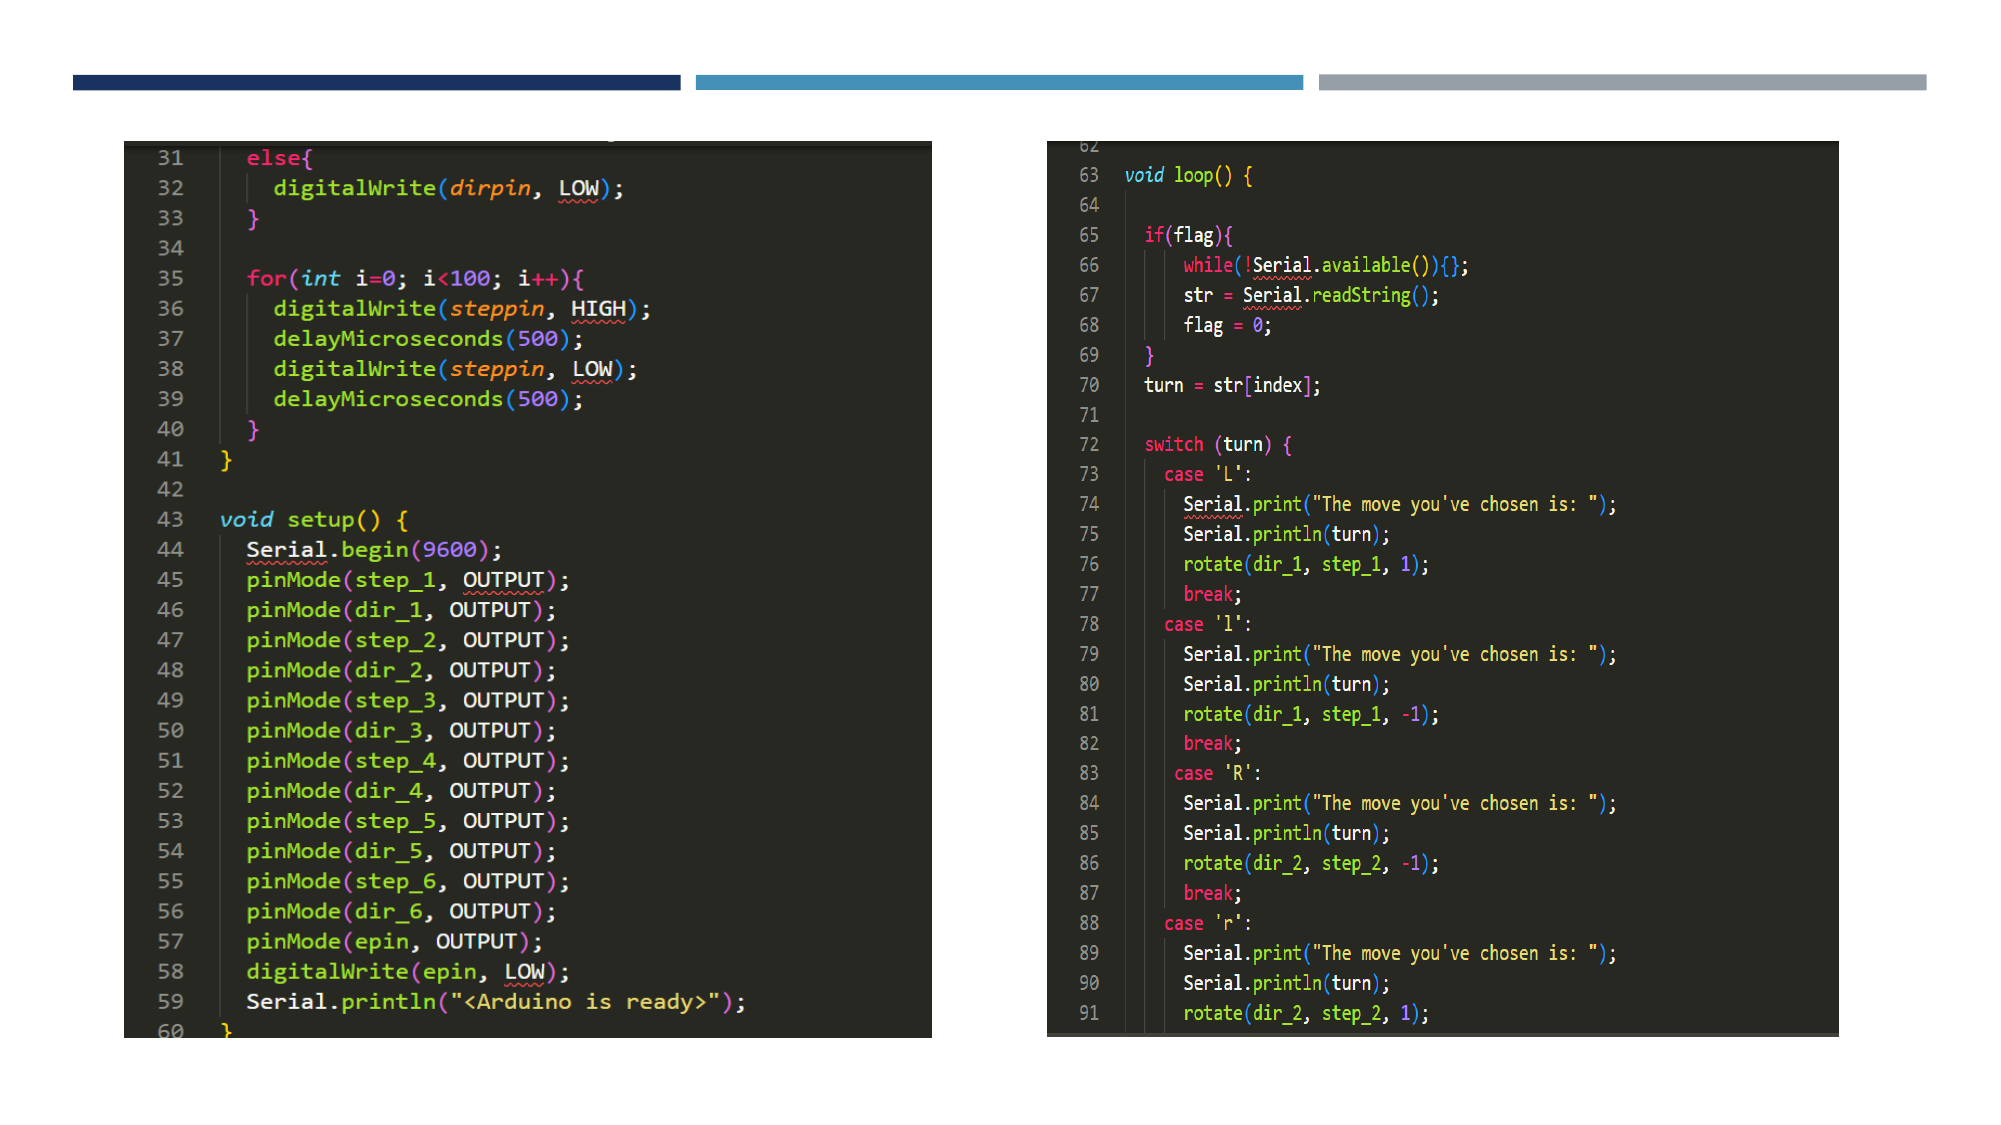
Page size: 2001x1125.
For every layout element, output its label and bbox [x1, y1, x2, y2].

picture [1047, 141, 1839, 1038]
picture [124, 141, 933, 1038]
